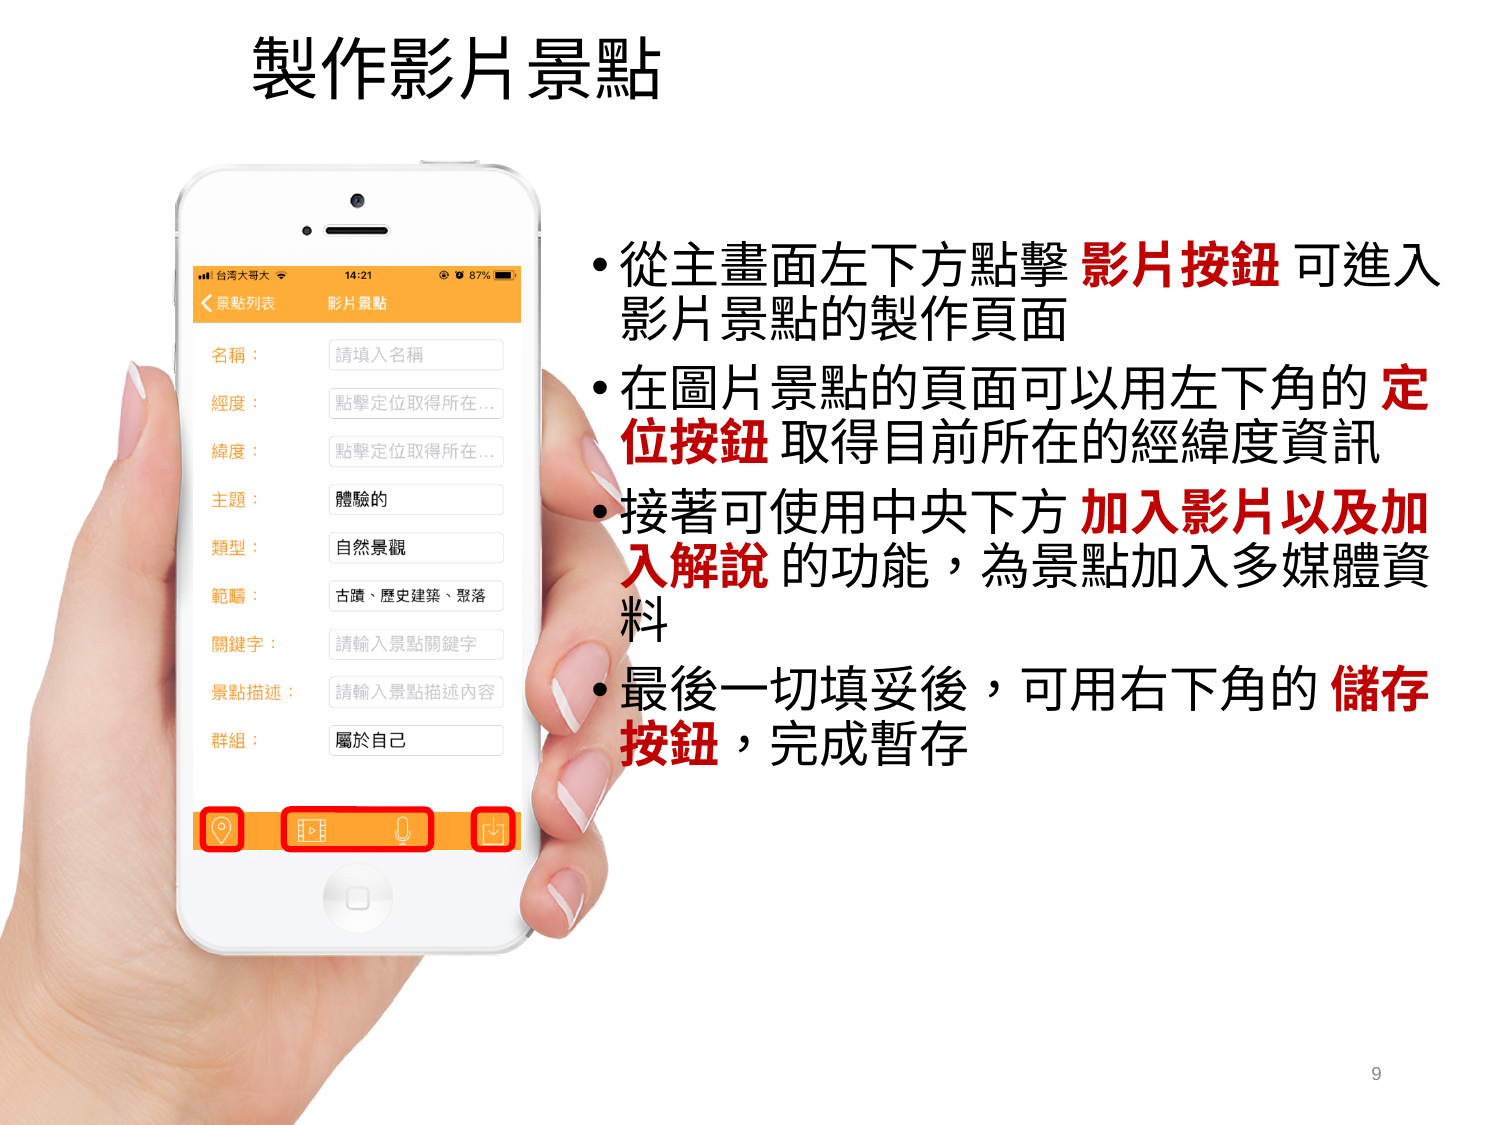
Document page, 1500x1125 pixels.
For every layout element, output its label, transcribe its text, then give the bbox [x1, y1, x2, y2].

picture [0, 160, 644, 1125]
title 製作影片景點 [235, 19, 1466, 126]
list 從主畫面左下方點擊 影片按鈕 可進入影片景點的製作頁面 在圖片景點的頁面可以用左下角的 定位按鈕 取得目前所在的經緯度資訊 接著可使用中央下方 加入影片以及加入解說 的功能，為景點加入多媒體資料 最後一切填妥後，可用右下角的 儲存按鈕，完成暫存 [644, 232, 1463, 1021]
slide_number 9 [1059, 1042, 1397, 1103]
